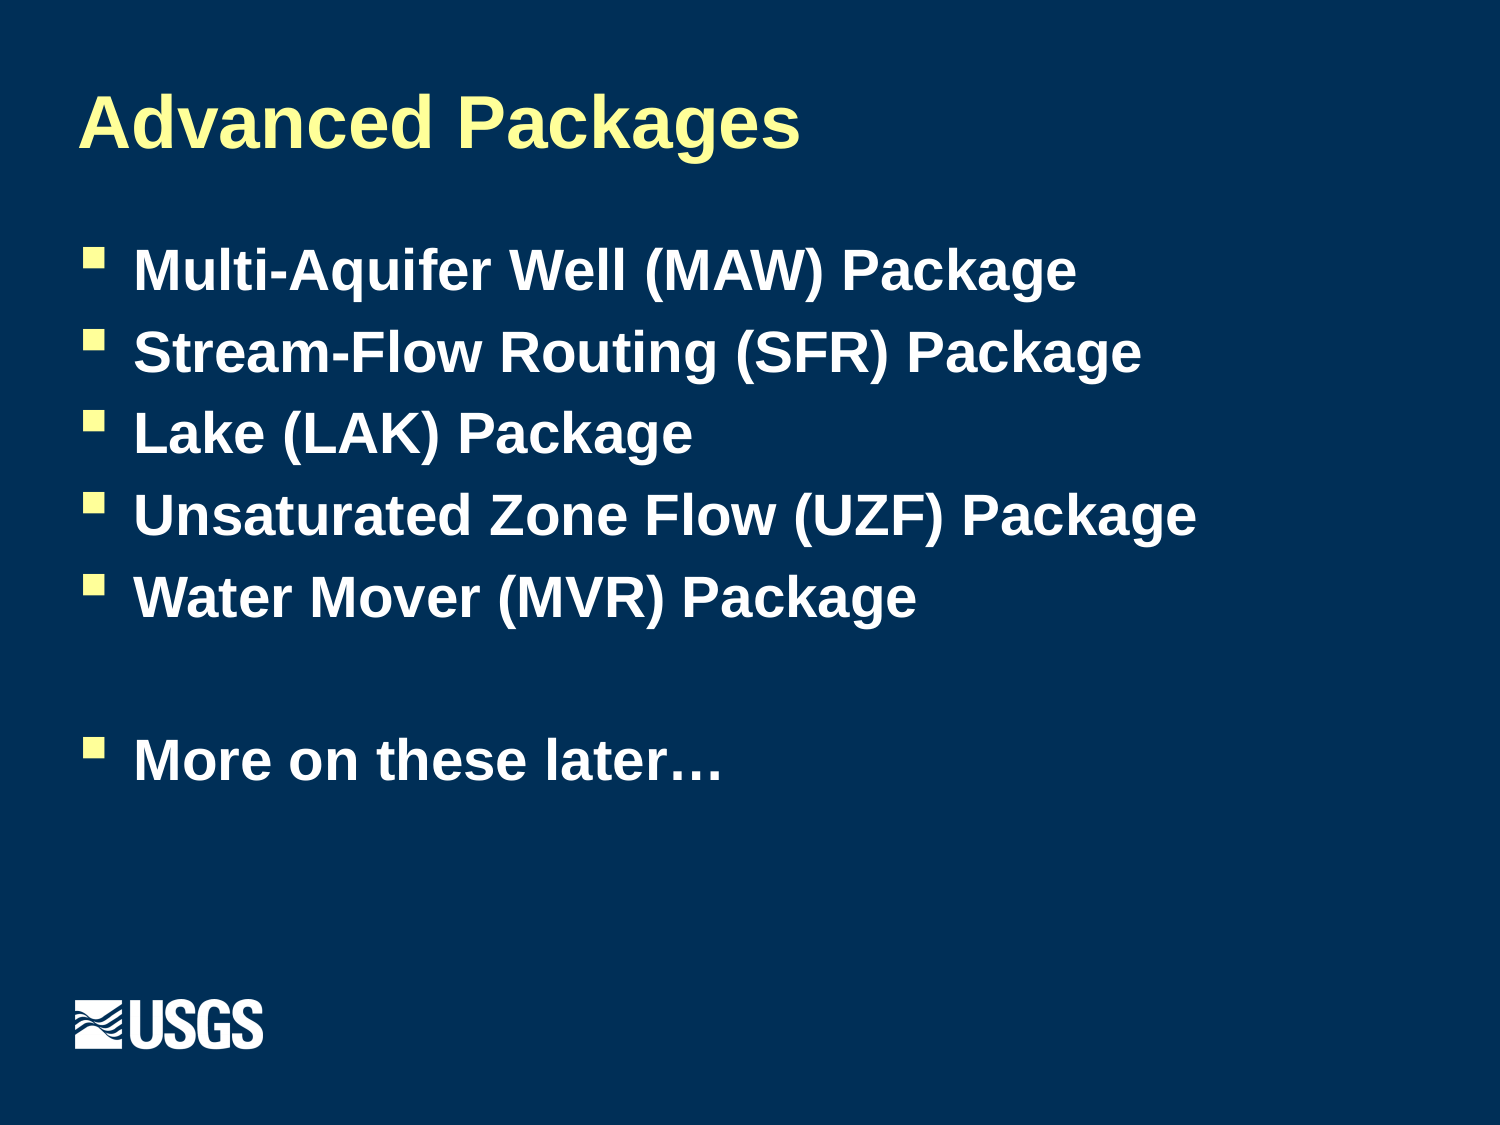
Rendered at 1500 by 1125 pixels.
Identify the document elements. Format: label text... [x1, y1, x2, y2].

title Advanced Packages [62, 24, 1425, 213]
list Multi-Aquifer Well (MAW) Package Stream-Flow Routing (SFR) Package Lake (LAK) Package Unsaturated Zone Flow (UZF) Package Water Mover (MVR) Package More on these later… [62, 224, 1425, 963]
